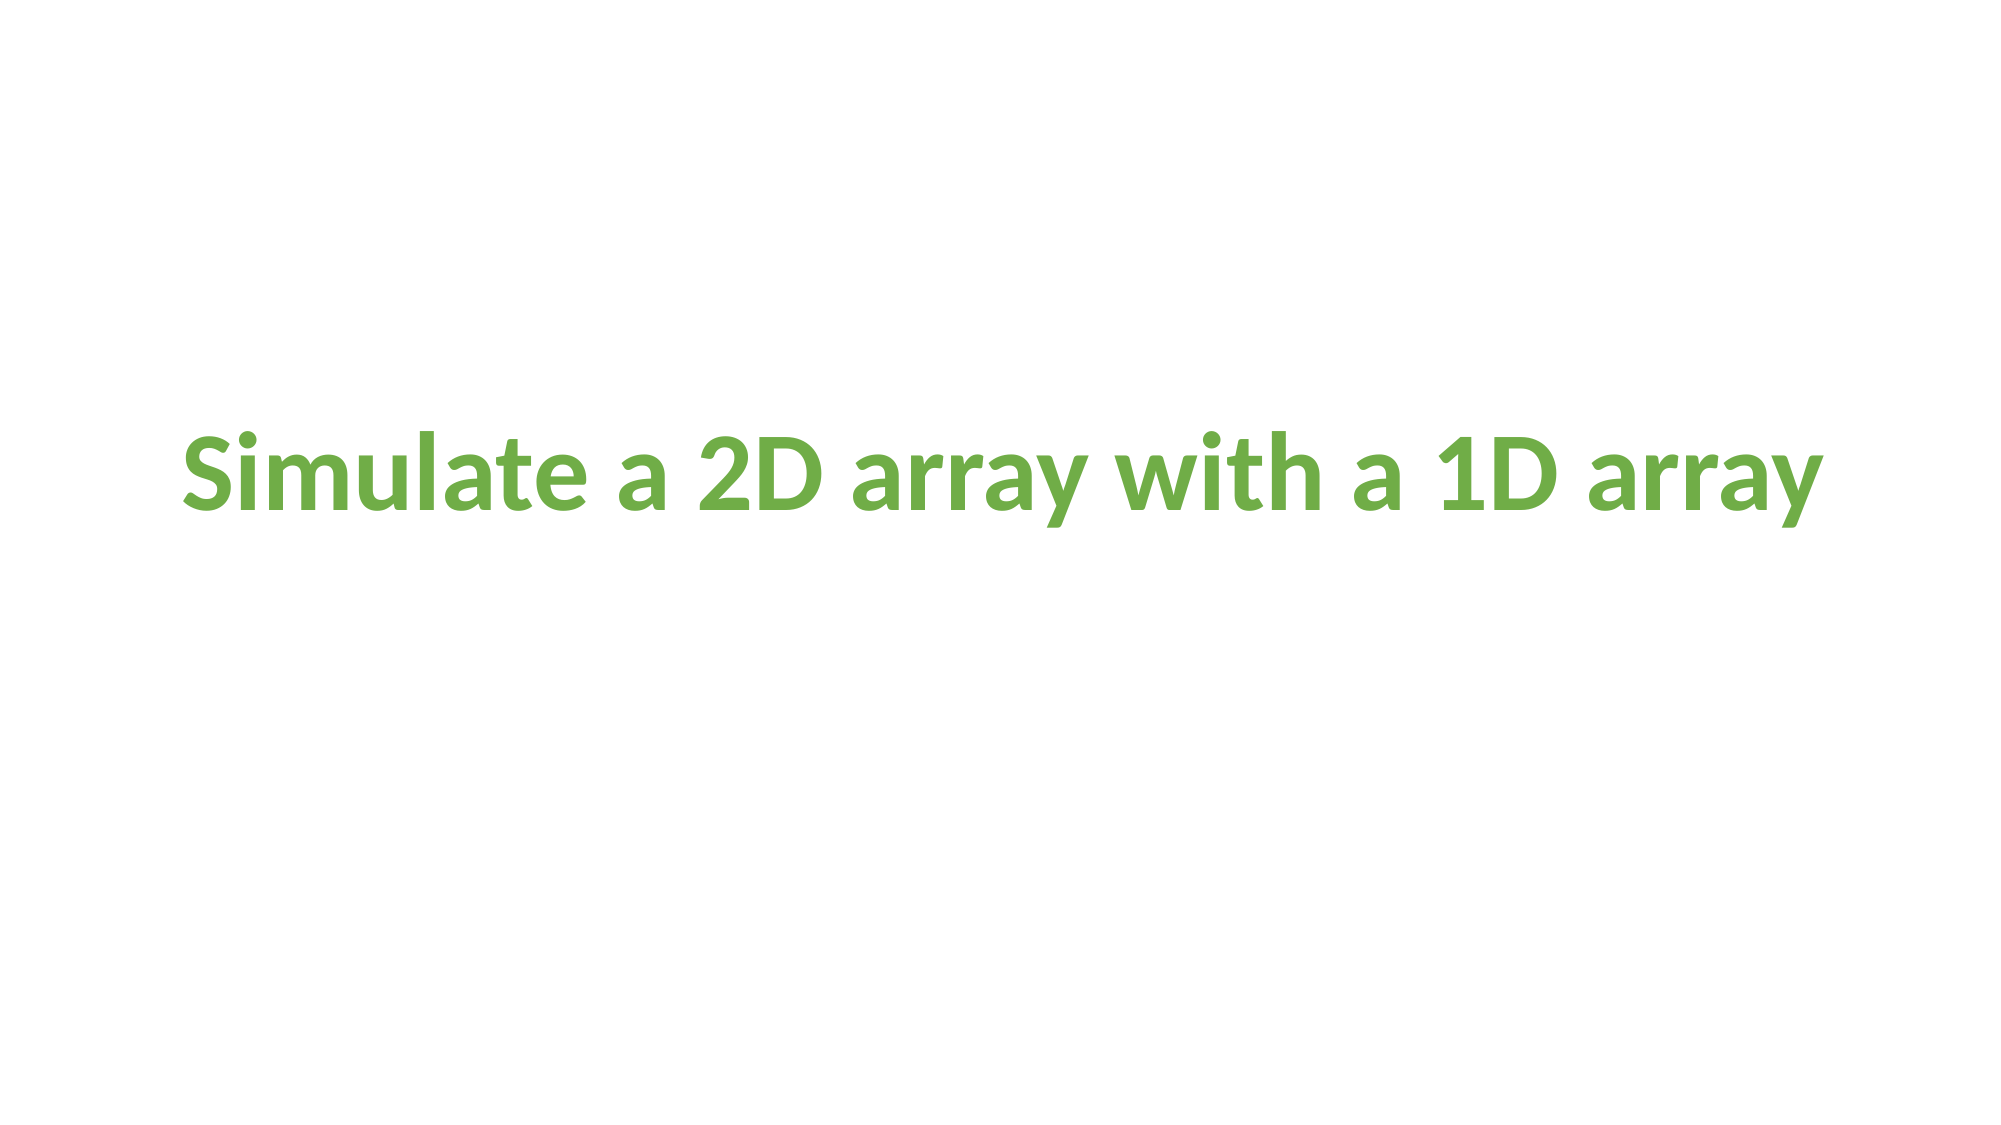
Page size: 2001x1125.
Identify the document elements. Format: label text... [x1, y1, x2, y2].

text_box Simulate a 2D array with a 1D array [134, 390, 1874, 541]
